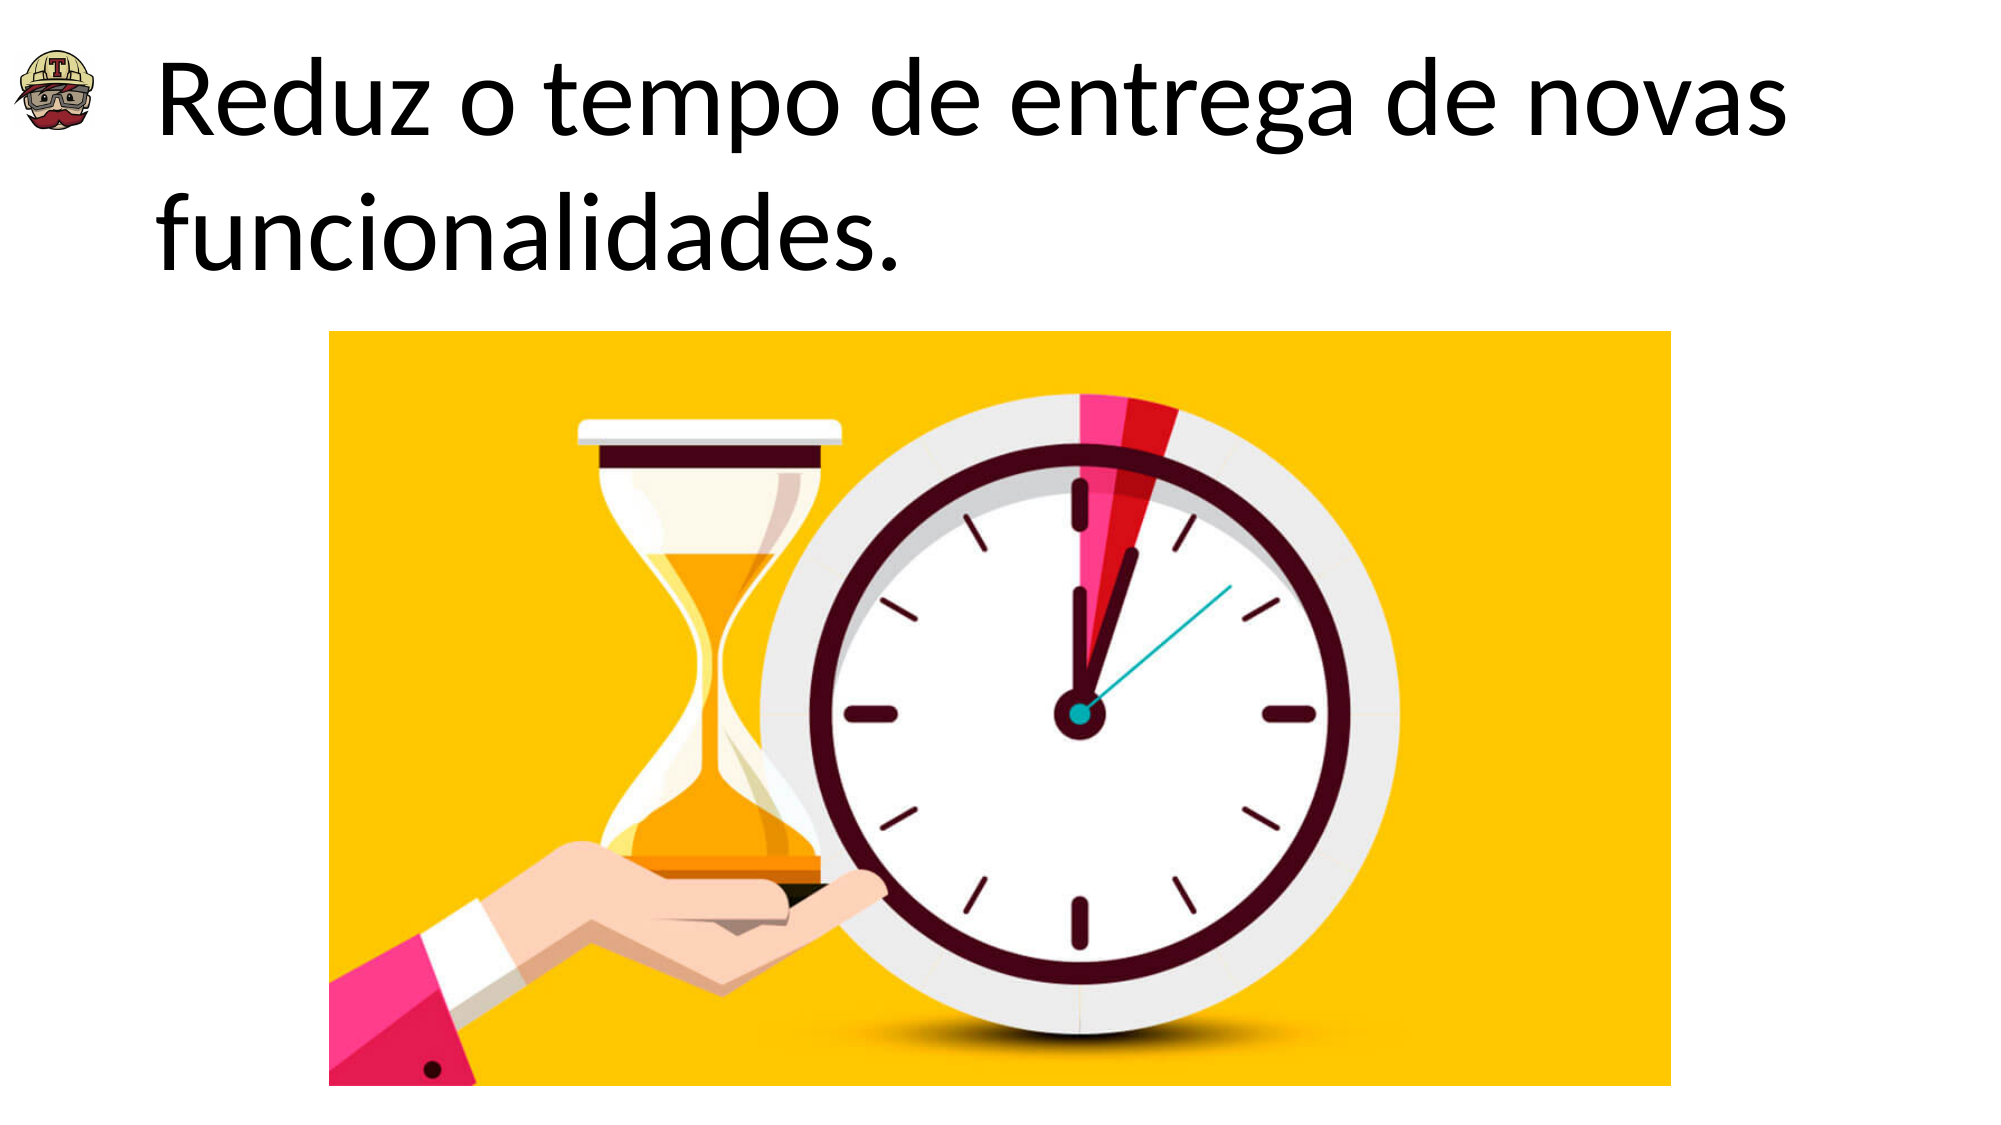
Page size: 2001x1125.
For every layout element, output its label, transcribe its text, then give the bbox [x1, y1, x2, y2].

picture [14, 50, 94, 130]
text_box Reduz o tempo de entrega de novas funcionalidades. [0, 15, 2000, 300]
picture [329, 331, 1671, 1086]
